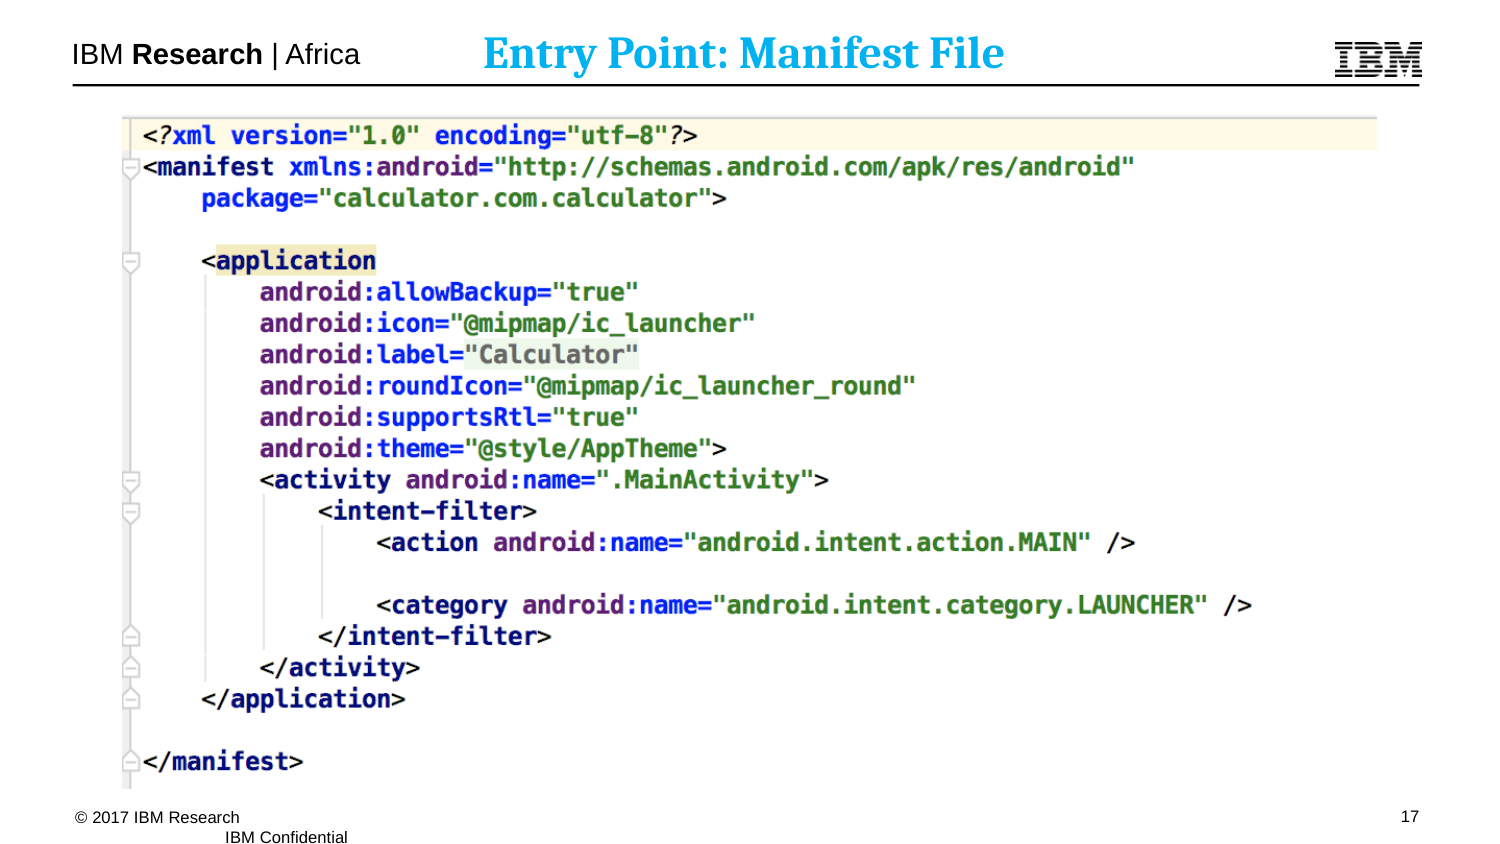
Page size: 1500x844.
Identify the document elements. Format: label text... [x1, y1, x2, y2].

picture [122, 115, 1378, 789]
title Entry Point: Manifest File [0, 16, 1500, 144]
